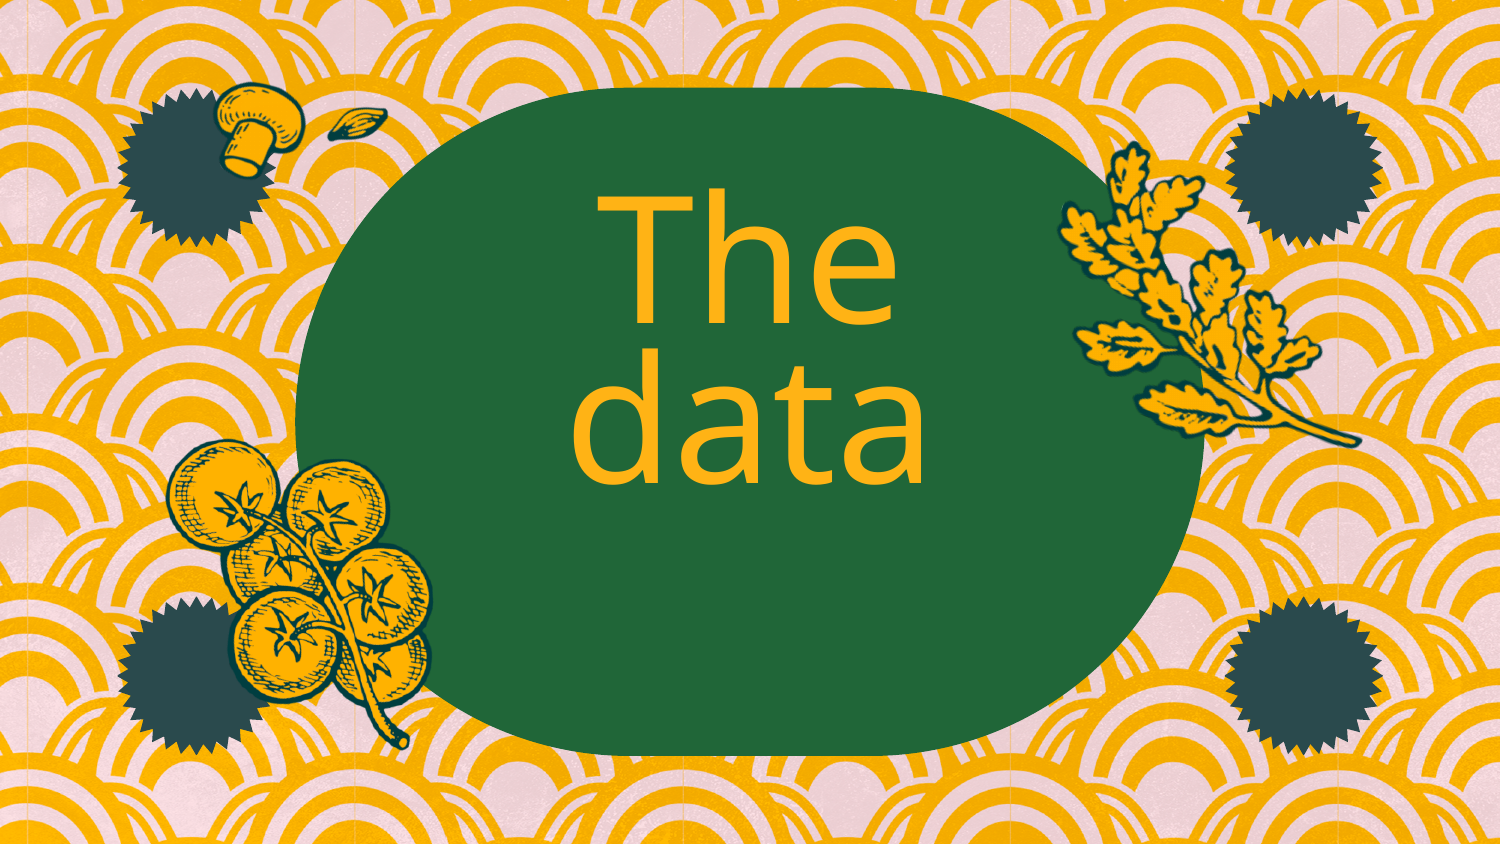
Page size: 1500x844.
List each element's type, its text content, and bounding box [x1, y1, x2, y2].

picture [0, 0, 1500, 844]
title The data [393, 337, 1107, 530]
